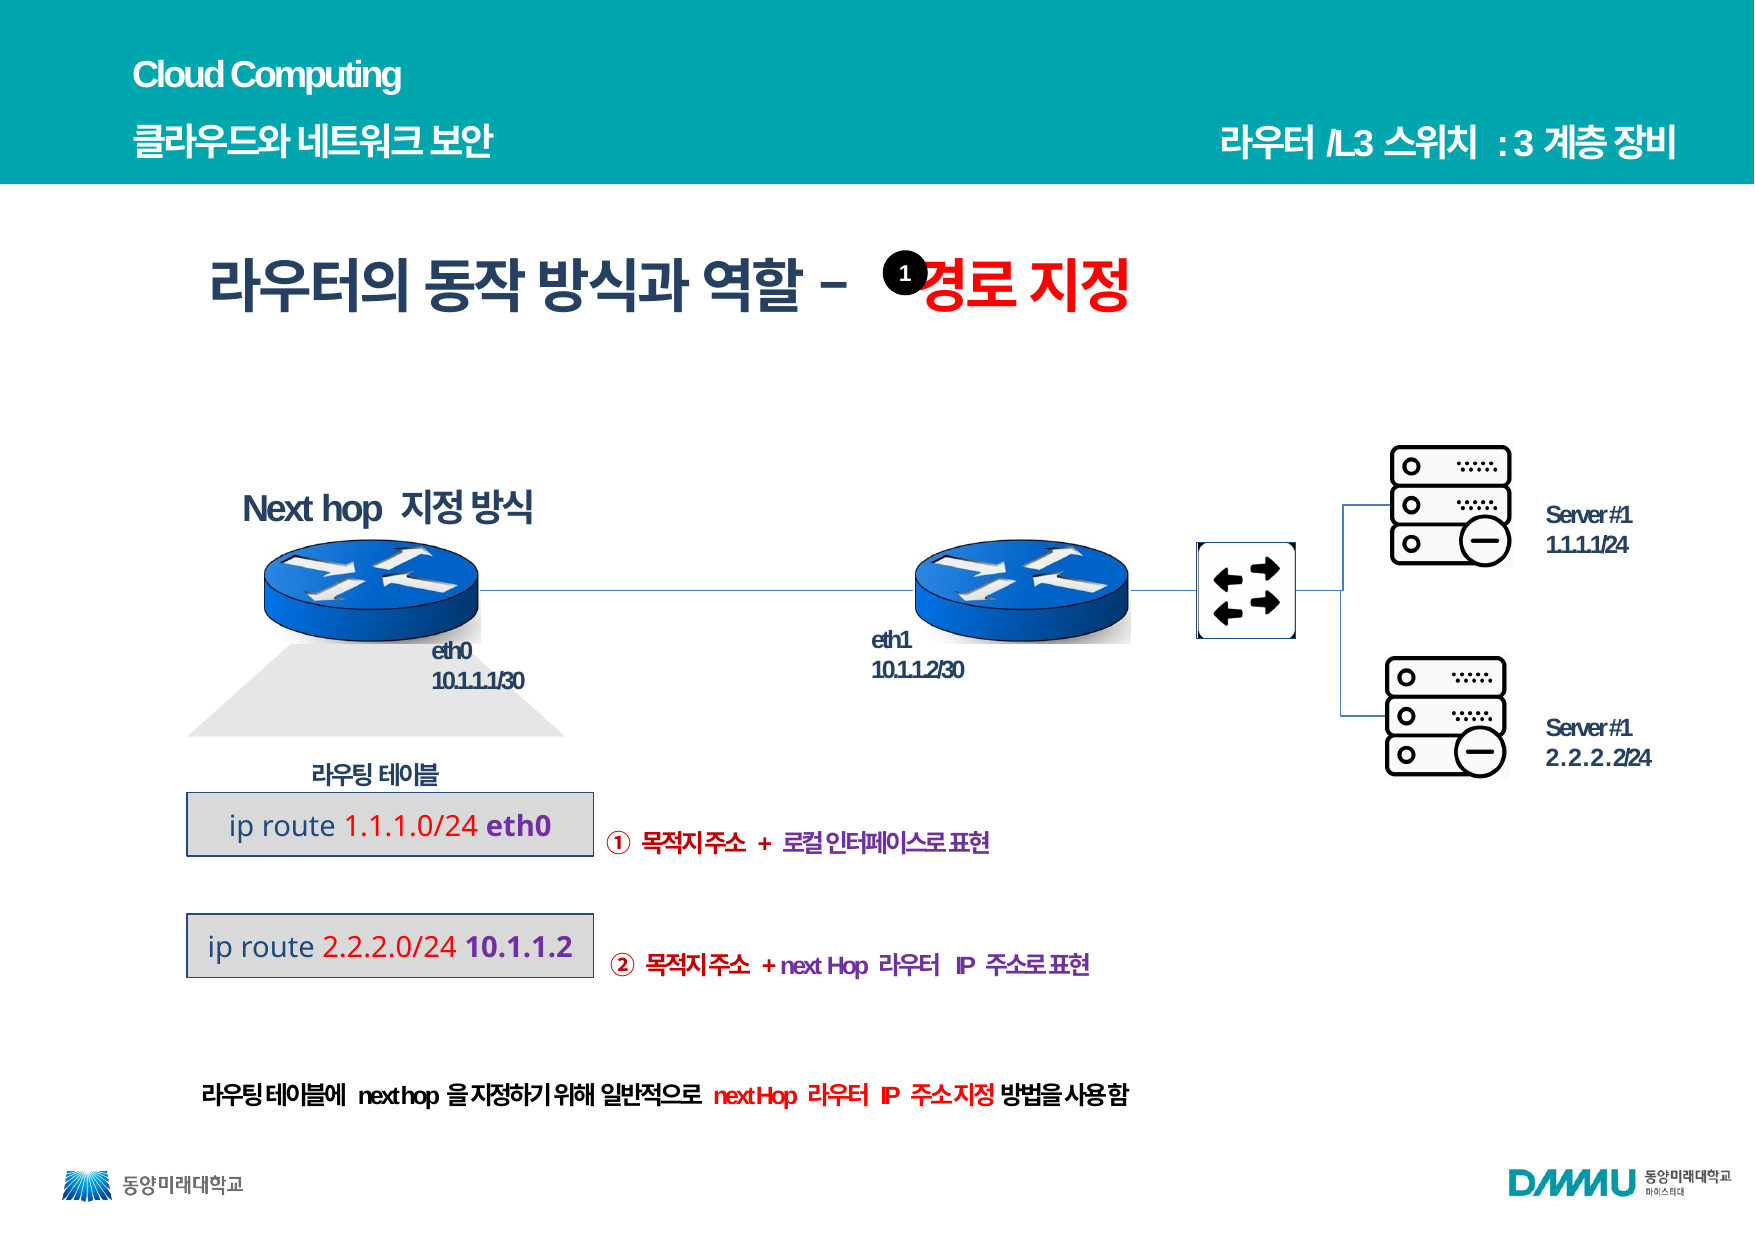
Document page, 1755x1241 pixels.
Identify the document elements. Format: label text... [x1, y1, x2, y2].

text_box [1295, 504, 1391, 591]
text_box Server #1 2 . 2 . 2 . 2/24 [1530, 704, 1697, 780]
text_box ② 목적지 주소 + next Hop 라우터 IP 주소로 표현 [596, 927, 1131, 987]
text_box 1 [880, 248, 930, 298]
text_box Server #1 1.1.1.1/24 [1530, 491, 1697, 567]
text_box [0, 0, 1755, 186]
picture [1505, 1161, 1740, 1202]
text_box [1295, 590, 1386, 717]
text_box ip route 2.2.2.0/24 10.1.1.2 [185, 912, 596, 980]
picture [913, 537, 1131, 644]
text_box Next hop 지정 방식 [227, 453, 571, 536]
text_box 라우팅 테이블 [204, 737, 548, 790]
text_box ① 목적지 주소 + 로컬 인터페이스로 표현 [592, 805, 1102, 866]
picture [1195, 542, 1295, 639]
picture [1389, 442, 1514, 568]
text_box 라우터의 동작 방식과 역할 – 경로 지정 [195, 206, 1147, 327]
text_box [185, 653, 568, 739]
text_box eth1 10.1.1.2/30 [856, 616, 1023, 691]
picture [262, 537, 481, 644]
picture [75, 1171, 99, 1179]
text_box Cloud Computing 클라우드와 네트워크 보안 [117, 20, 511, 171]
picture [1384, 653, 1509, 779]
text_box 라우터/L3스위치 : 3계층 장비 [1205, 88, 1694, 172]
text_box ip route 1.1.1.0/24 eth0 [185, 790, 596, 858]
text_box eth0 10.1.1.1/30 [416, 626, 583, 702]
picture [62, 1171, 243, 1202]
text_box 라우팅 테이블에 next hop을 지정하기 위해 일반적으로 next Hop 라우터 IP 주소 지정 방법을 사용 함 [187, 1057, 1384, 1118]
